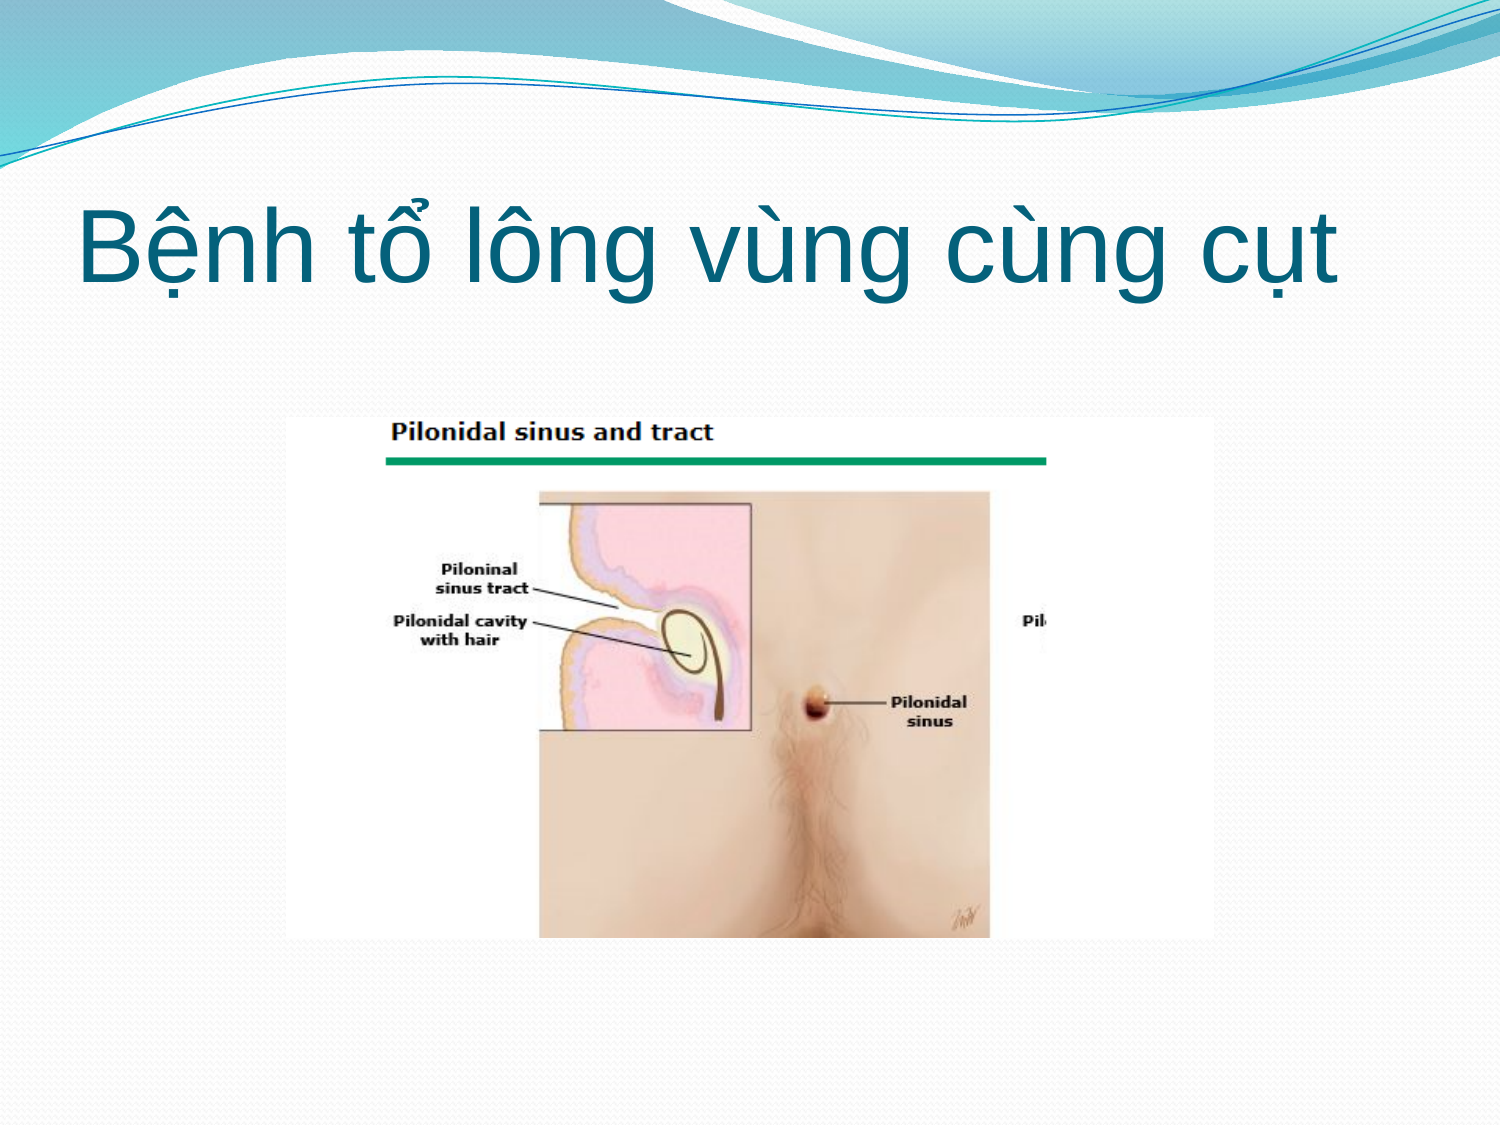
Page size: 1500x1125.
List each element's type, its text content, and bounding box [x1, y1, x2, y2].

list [286, 416, 1214, 938]
title Bệnh tổ lông vùng cùng cụt [75, 115, 1425, 303]
